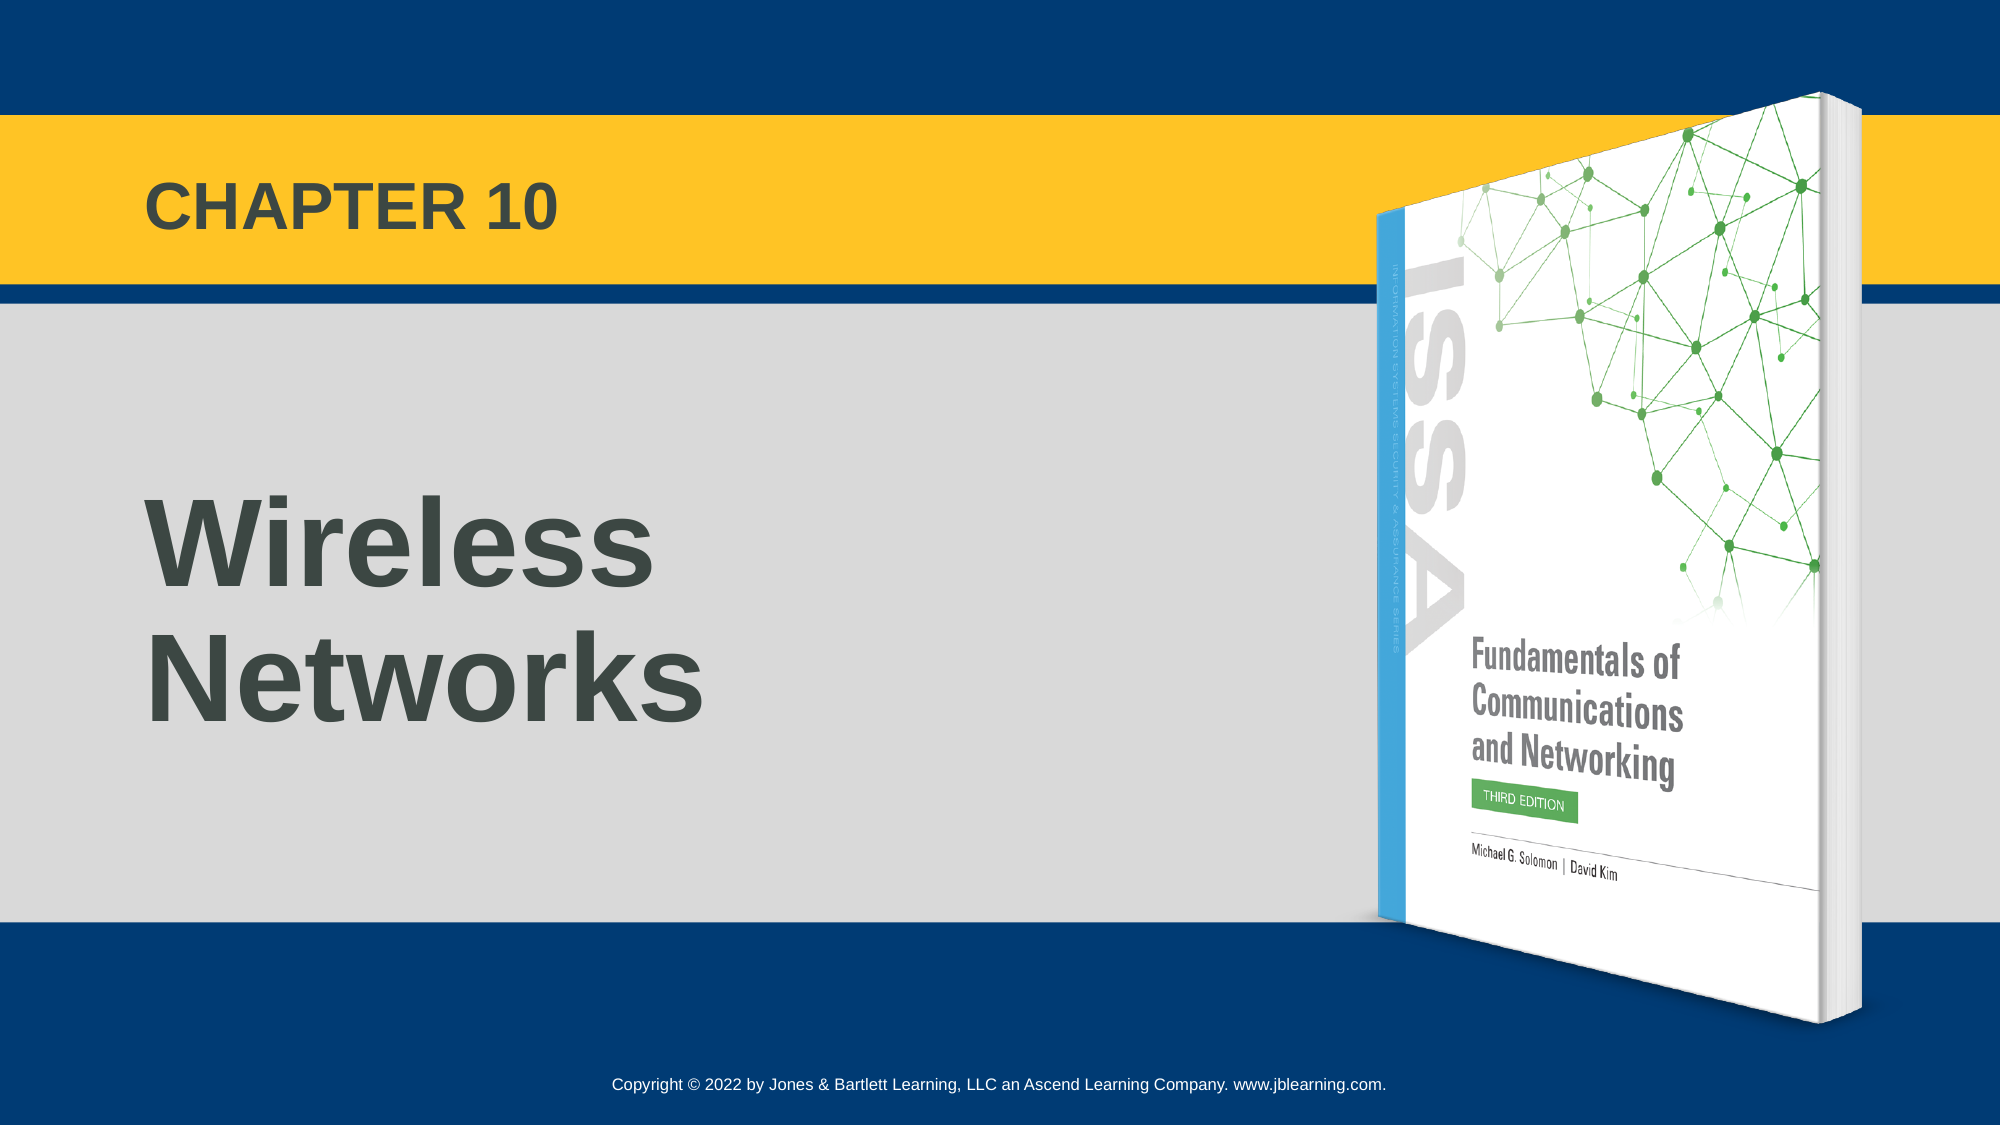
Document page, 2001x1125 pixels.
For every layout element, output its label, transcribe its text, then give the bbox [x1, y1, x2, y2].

title Wireless Networks [144, 360, 1199, 866]
subtitle CHAPTER 10 [144, 138, 1215, 267]
picture [1335, 75, 1914, 1050]
